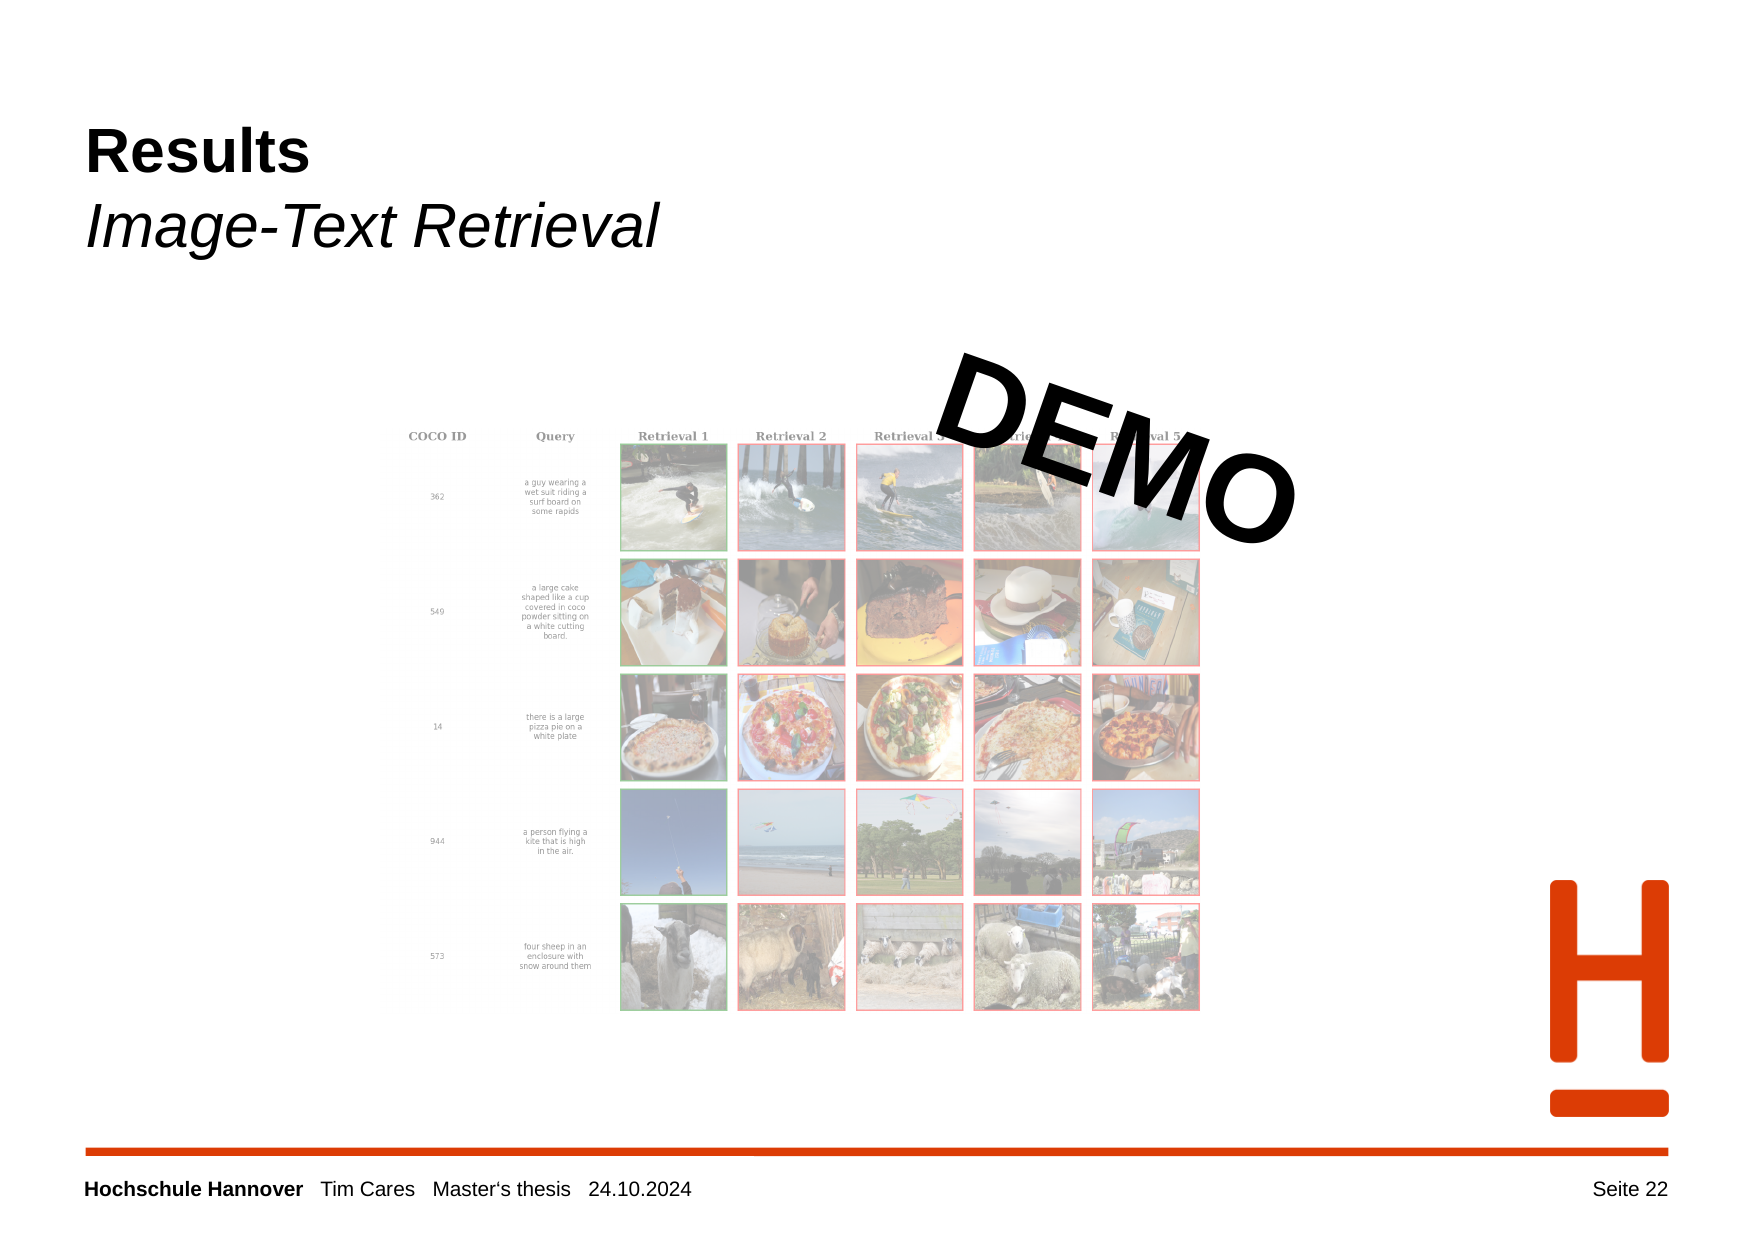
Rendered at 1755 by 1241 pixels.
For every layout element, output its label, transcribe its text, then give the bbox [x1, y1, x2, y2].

title Results Image-Text Retrieval [85, 110, 1669, 266]
text_box DEMO [914, 301, 1340, 592]
slide_number Seite 22 [1467, 1175, 1669, 1213]
picture [1550, 880, 1669, 1117]
picture [380, 427, 1201, 1014]
